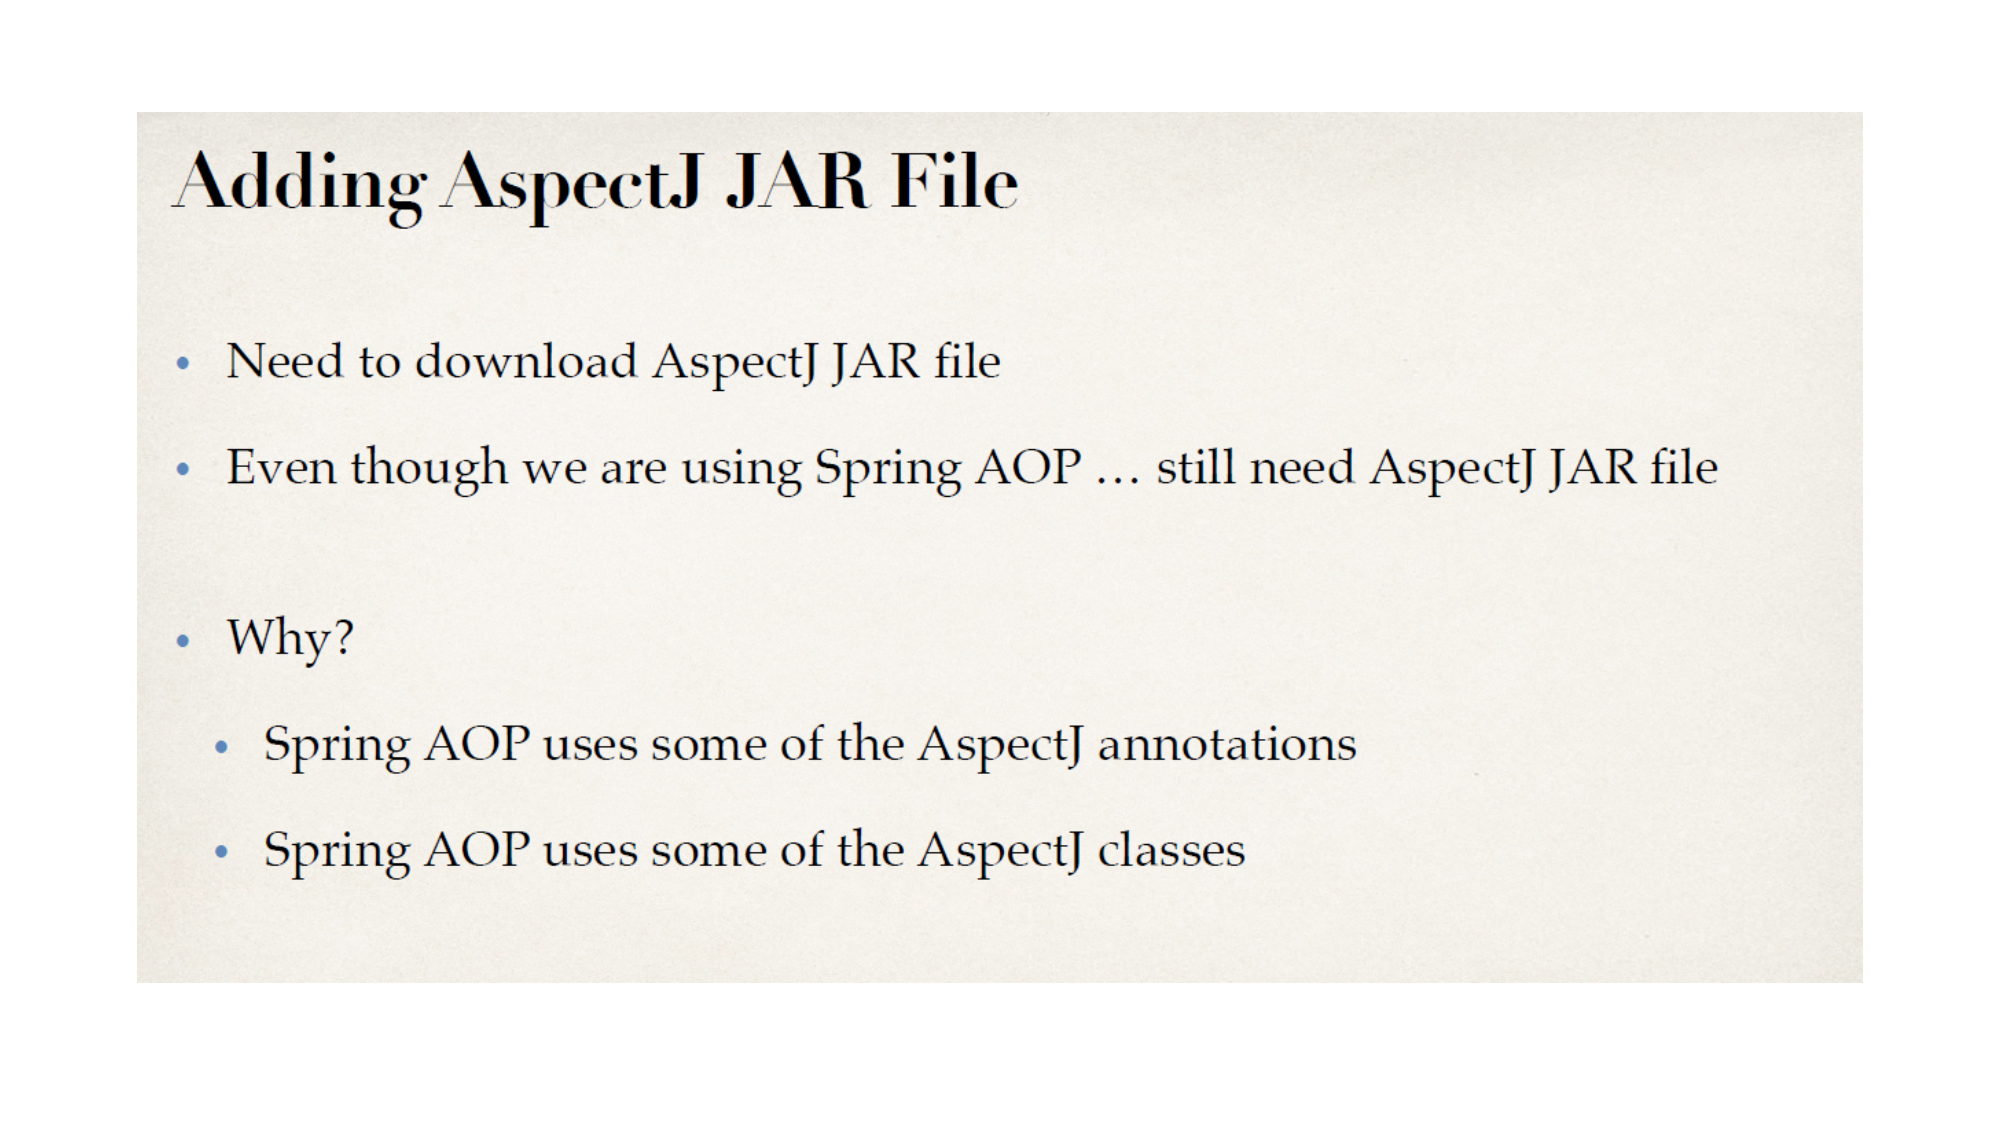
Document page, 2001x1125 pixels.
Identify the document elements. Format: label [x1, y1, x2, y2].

list [137, 112, 1863, 983]
